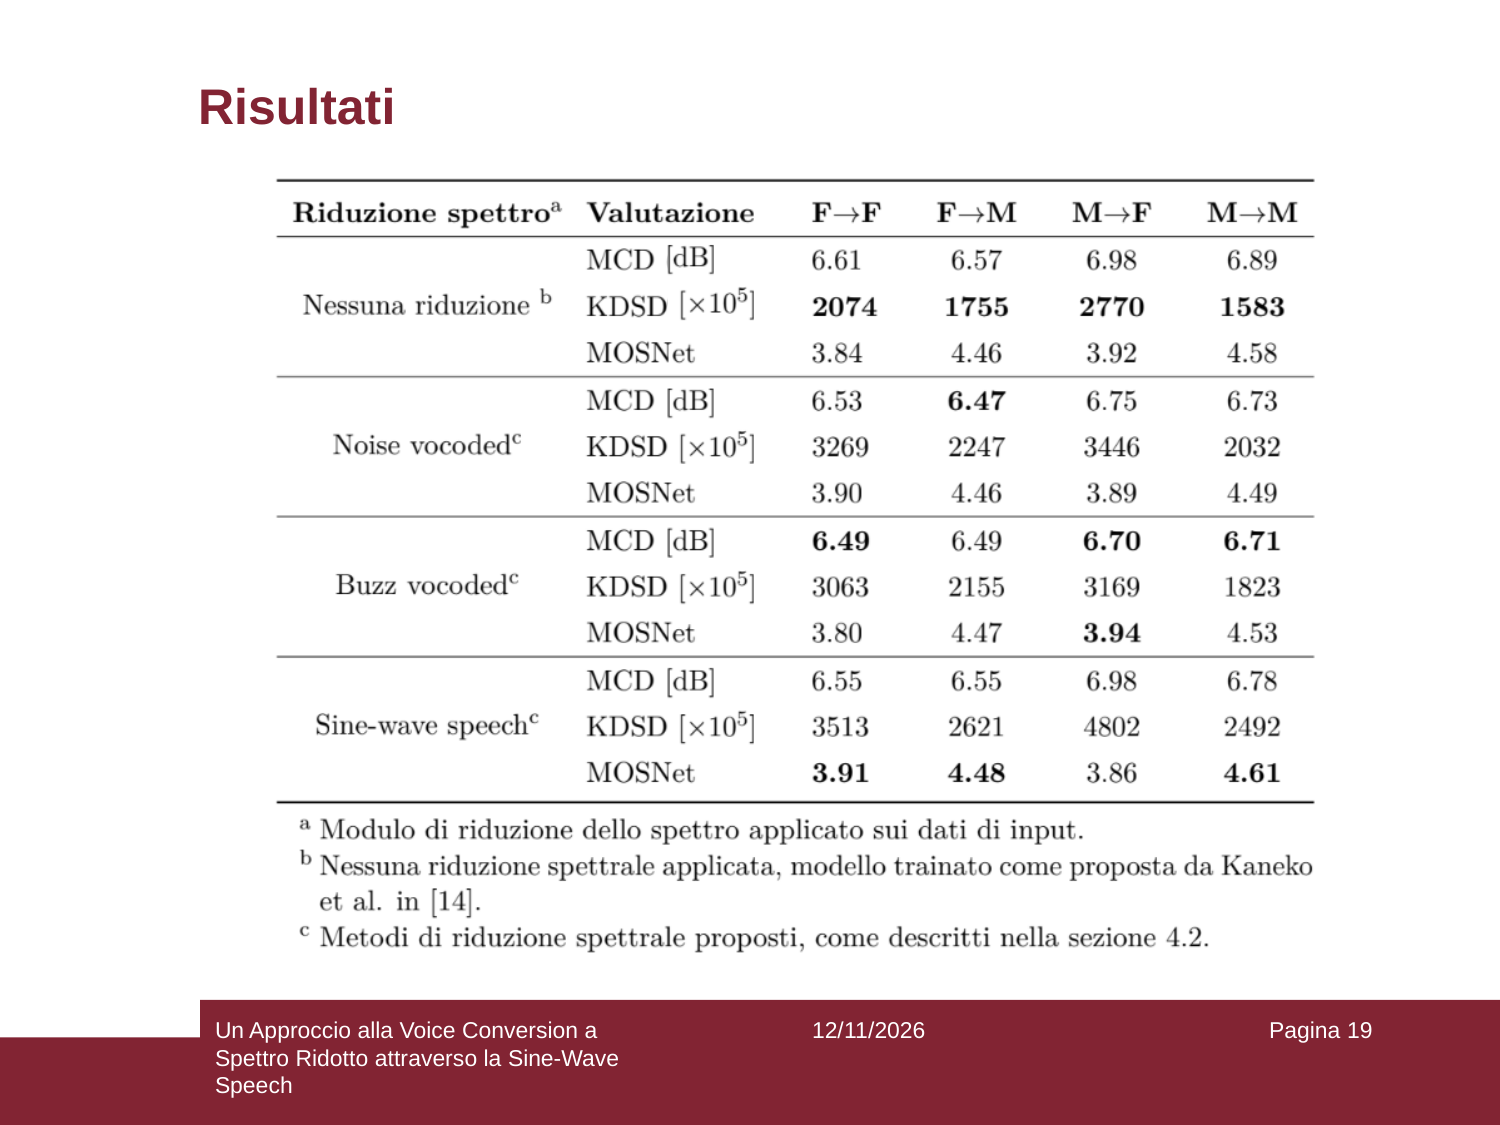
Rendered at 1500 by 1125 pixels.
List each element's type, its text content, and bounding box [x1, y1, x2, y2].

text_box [253, 162, 1351, 965]
slide_number Pagina 19 [1074, 1008, 1388, 1084]
footer Un Approccio alla Voice Conversion a Spettro Ridotto attraverso la Sine-Wave Speech [200, 1008, 675, 1084]
title Risultati [183, 67, 1424, 150]
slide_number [712, 1008, 1025, 1084]
